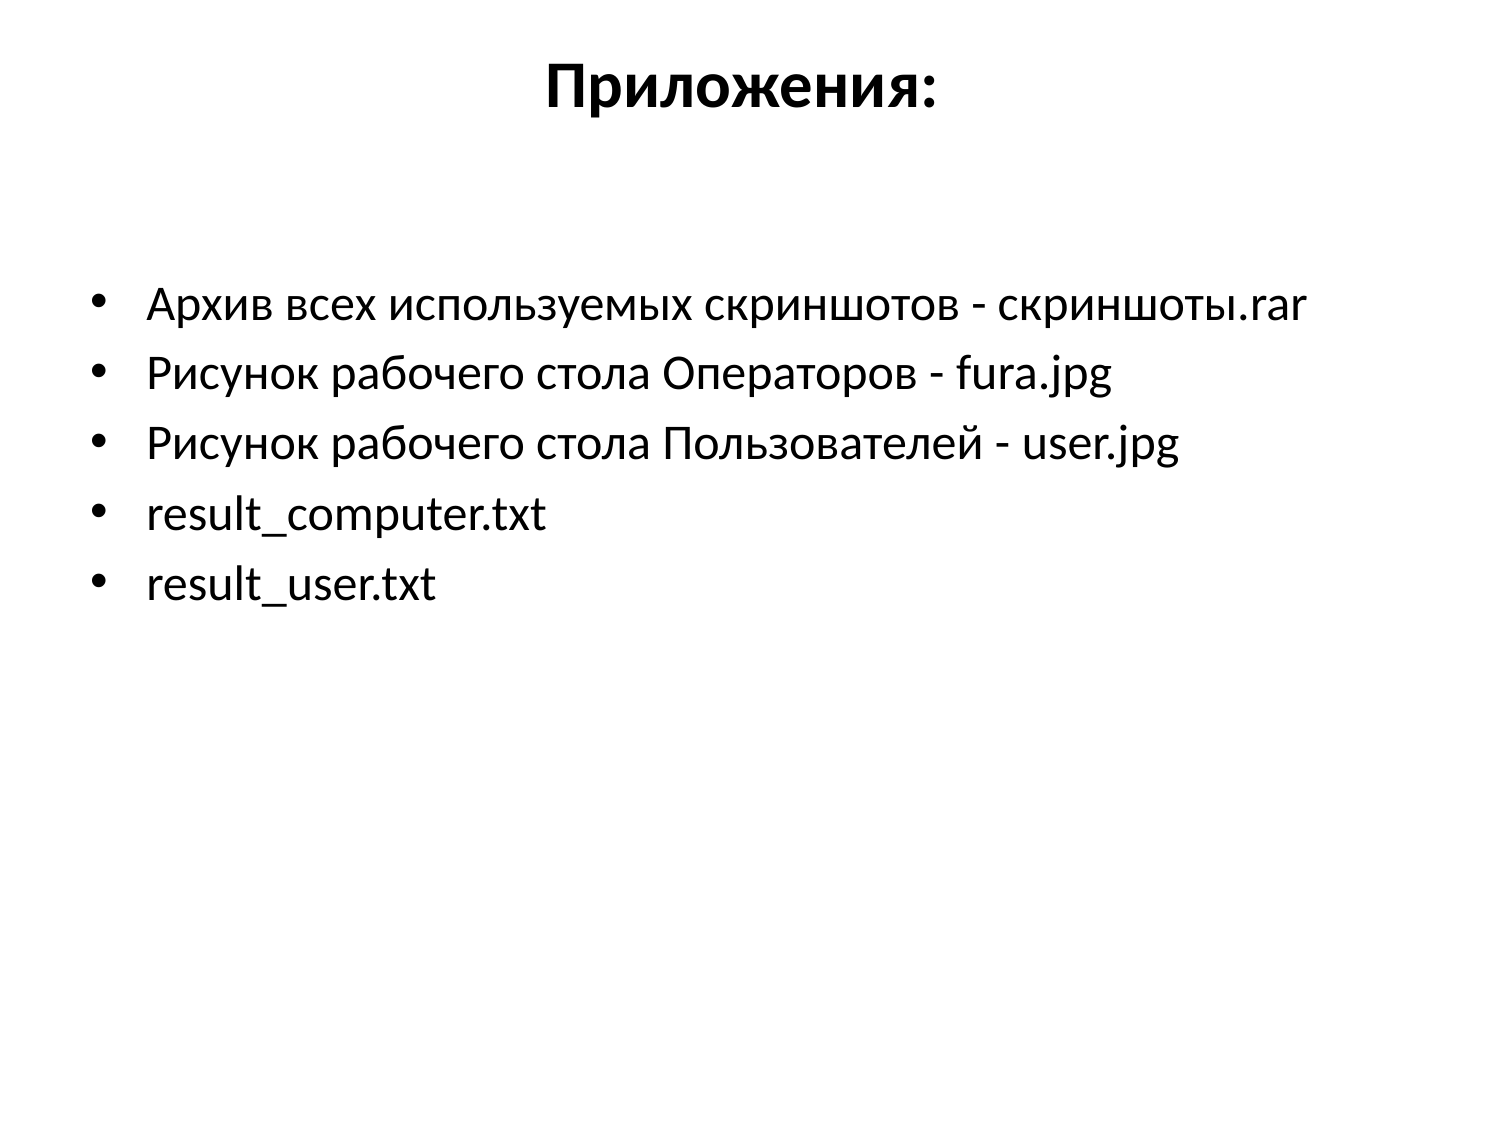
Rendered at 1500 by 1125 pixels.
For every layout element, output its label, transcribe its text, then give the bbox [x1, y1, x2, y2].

list Архив всех используемых скриншотов - скриншоты.rar Рисунок рабочего стола Операторов - fura.jpg Рисунок рабочего стола Пользователей - user.jpg result_computer.txt result_user.txt [75, 262, 1425, 1005]
title Приложения: [75, 0, 1425, 161]
